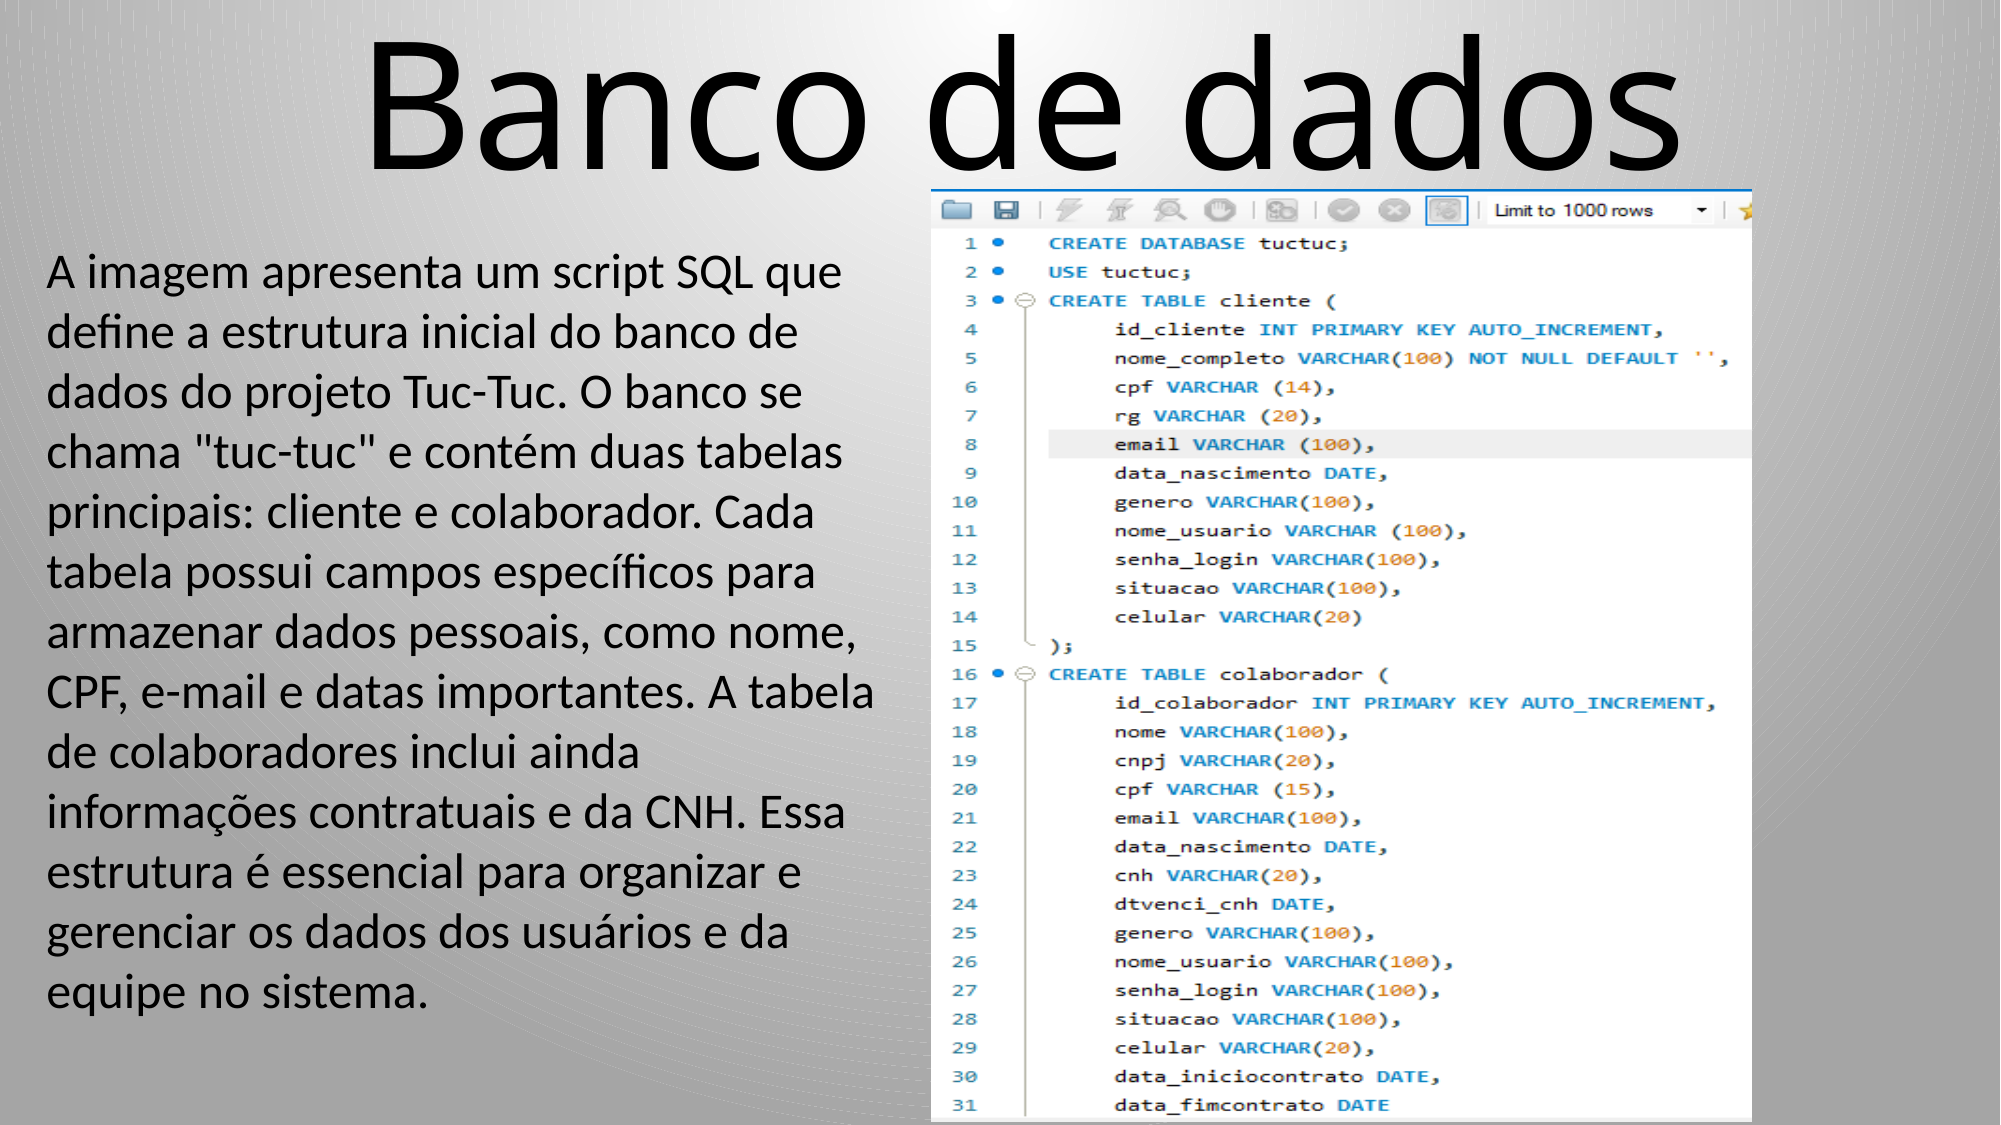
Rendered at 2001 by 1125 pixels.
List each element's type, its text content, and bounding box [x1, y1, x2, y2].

title Banco de dados [342, 3, 1725, 221]
text_box A imagem apresenta um script SQL que define a estrutura inicial do banco de dados do projeto Tuc-Tuc. O banco se chama "tuc-tuc" e contém duas tabelas principais: cliente e colaborador. Cada tabela possui campos específicos para armazenar dados pessoais, como nome, CPF, e-mail e datas importantes. A tabela de colaboradores inclui ainda informações contratuais e da CNH. Essa estrutura é essencial para organizar e gerenciar os dados dos usuários e da equipe no sistema. [31, 231, 899, 1027]
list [931, 189, 1752, 1122]
